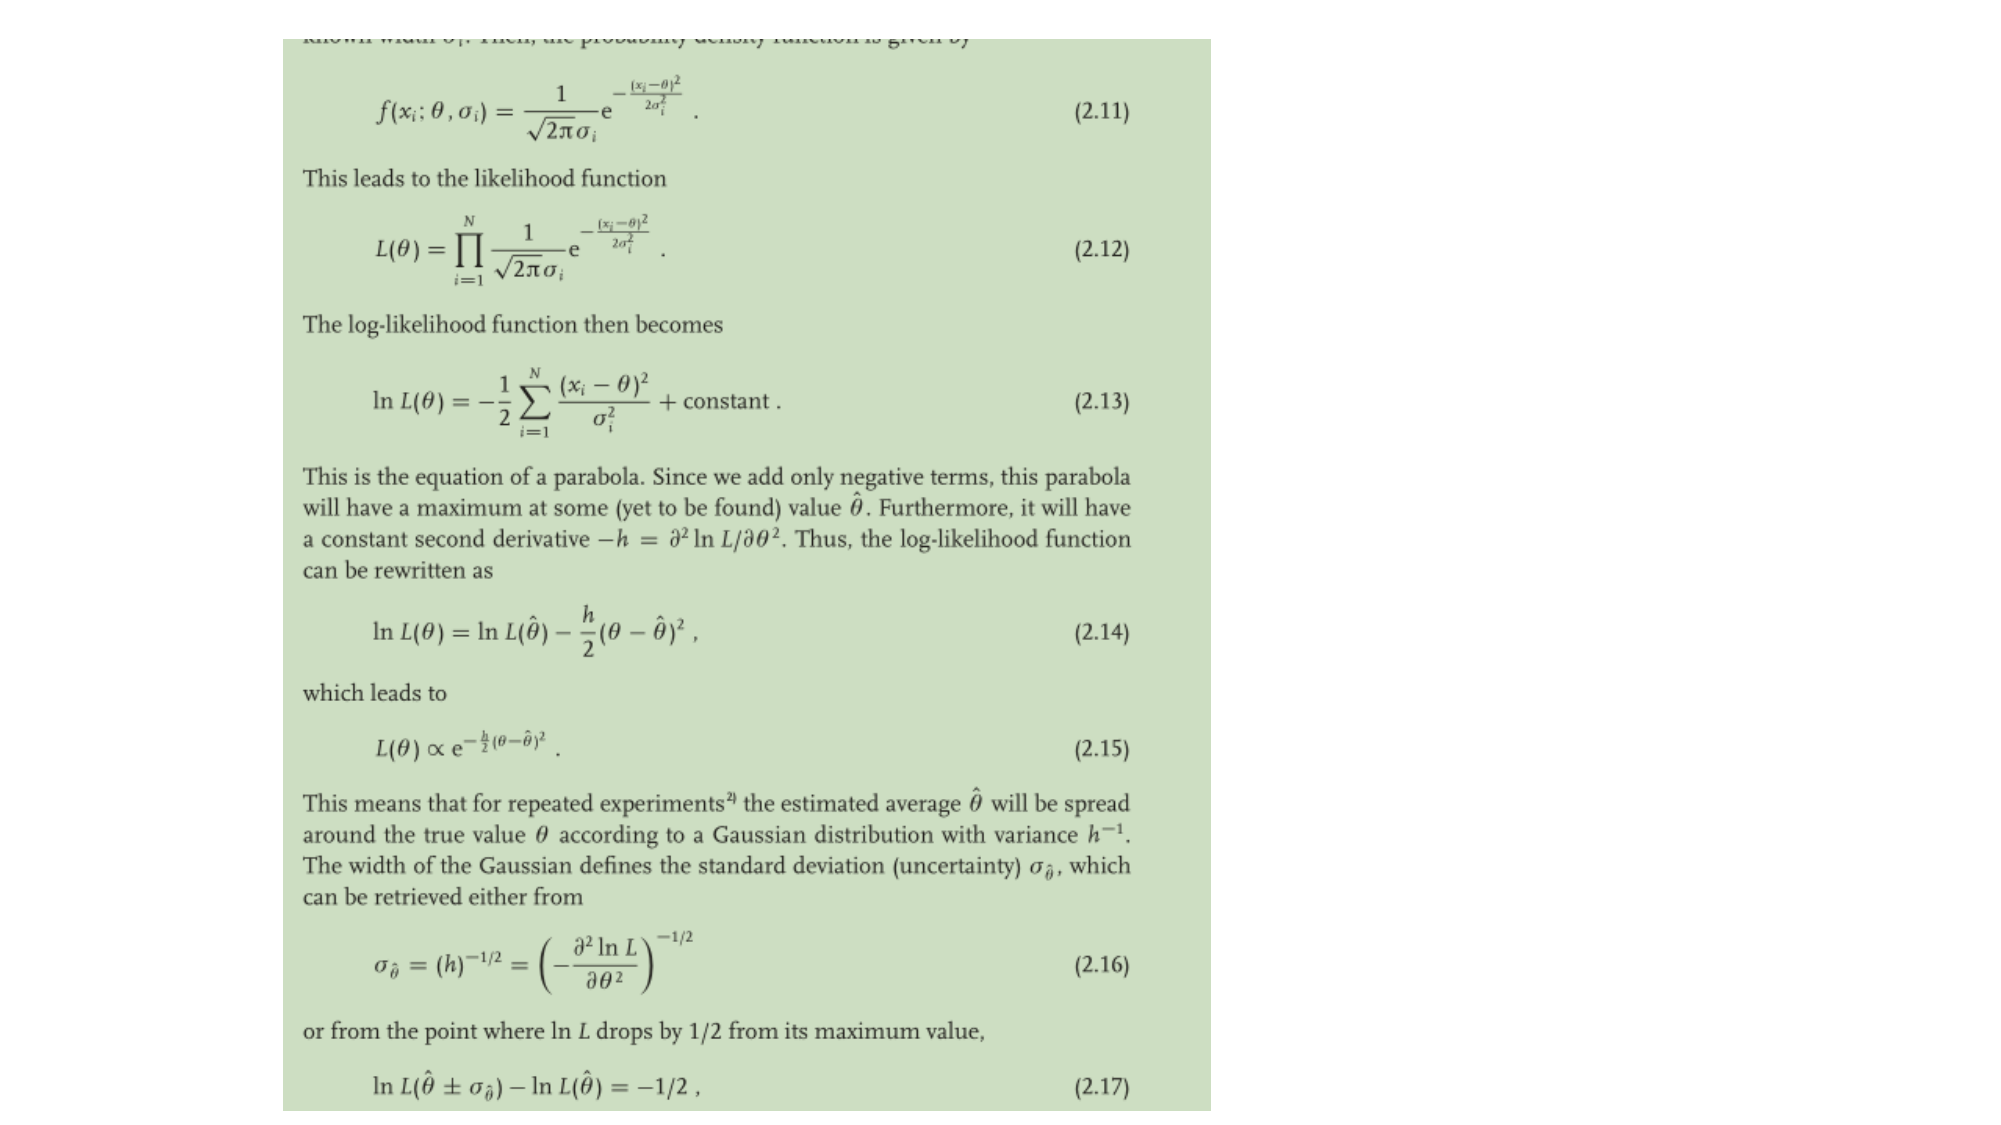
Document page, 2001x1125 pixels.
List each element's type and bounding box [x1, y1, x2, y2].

picture [283, 39, 1211, 1111]
